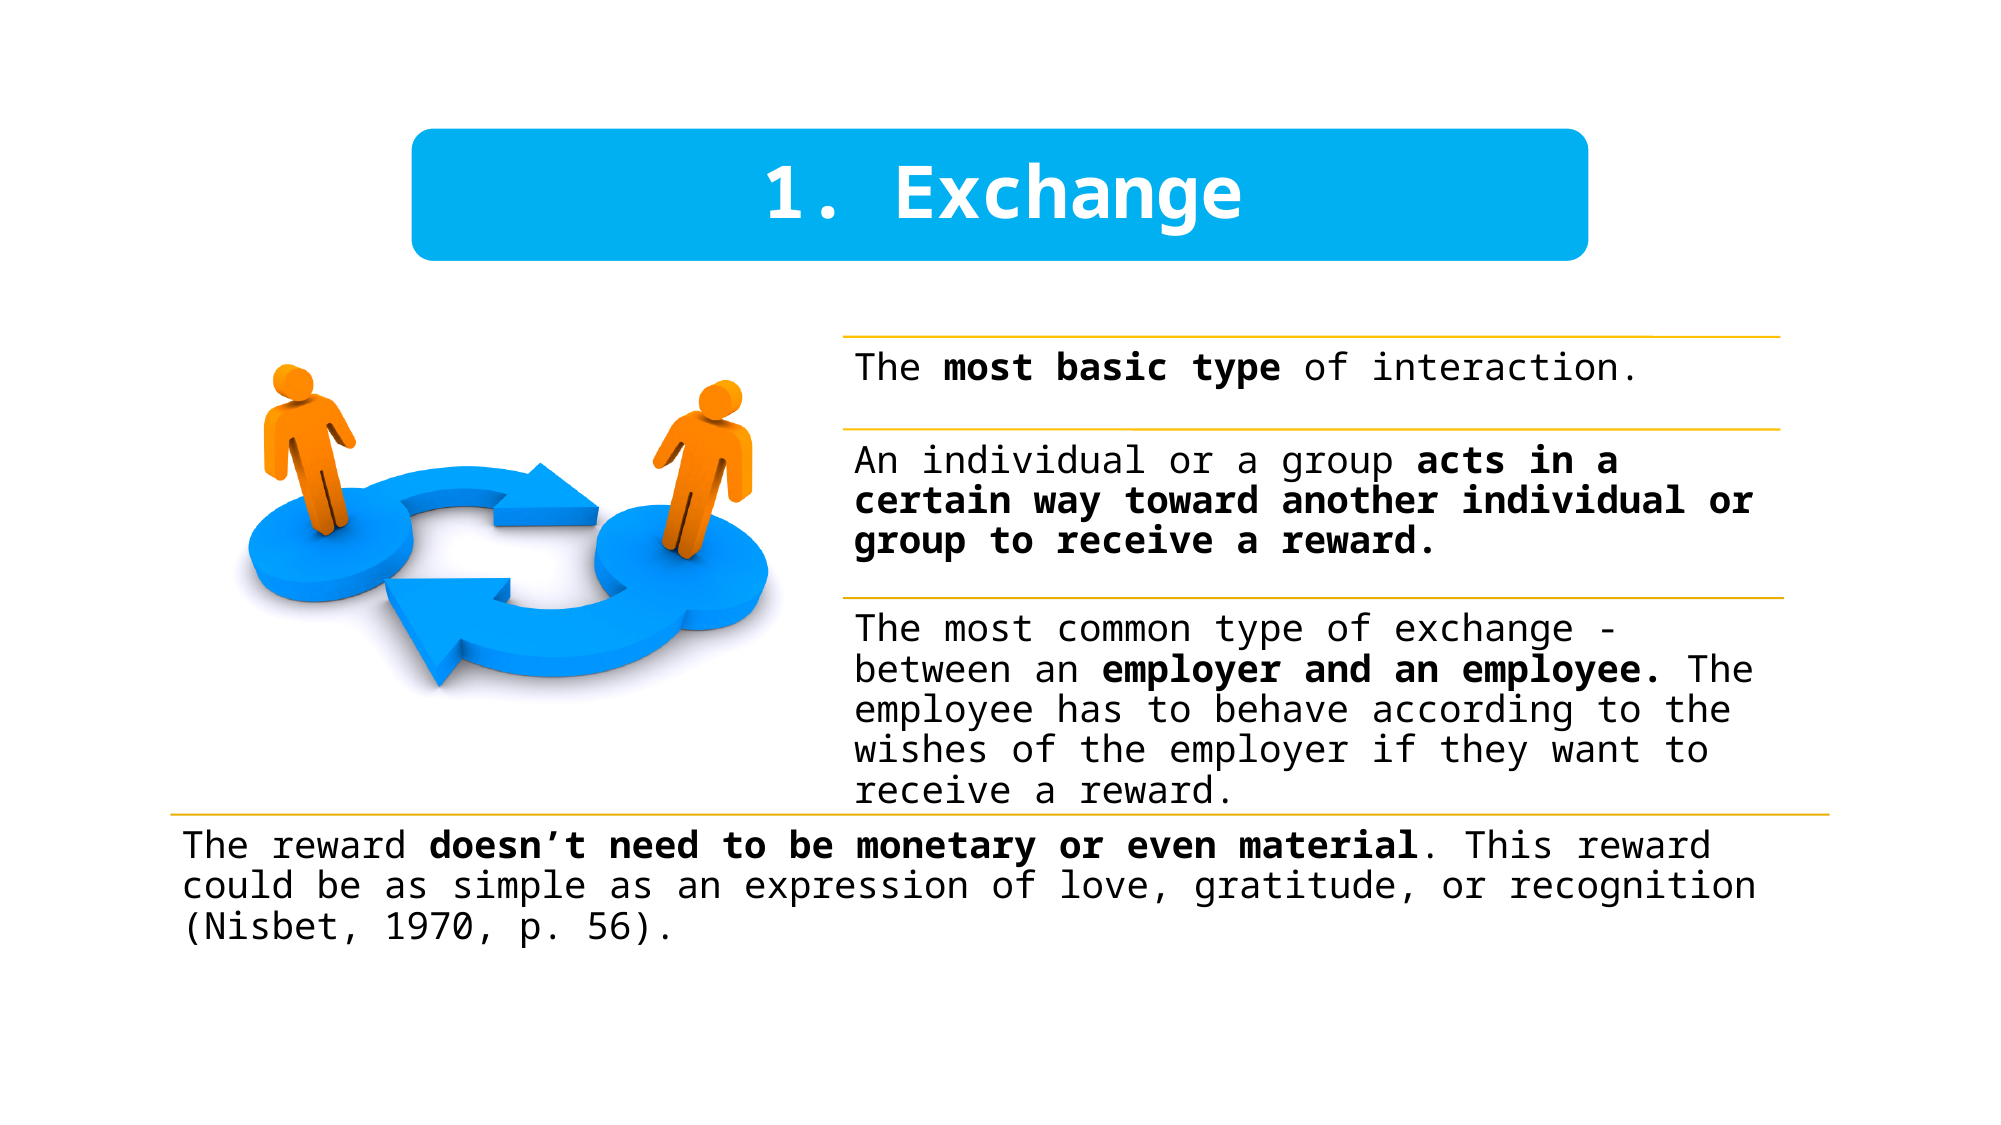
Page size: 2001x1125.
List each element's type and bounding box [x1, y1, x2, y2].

picture [206, 341, 810, 737]
list [842, 336, 1781, 523]
text_box [842, 597, 1784, 876]
text_box [410, 126, 1590, 264]
text_box [170, 814, 1830, 985]
